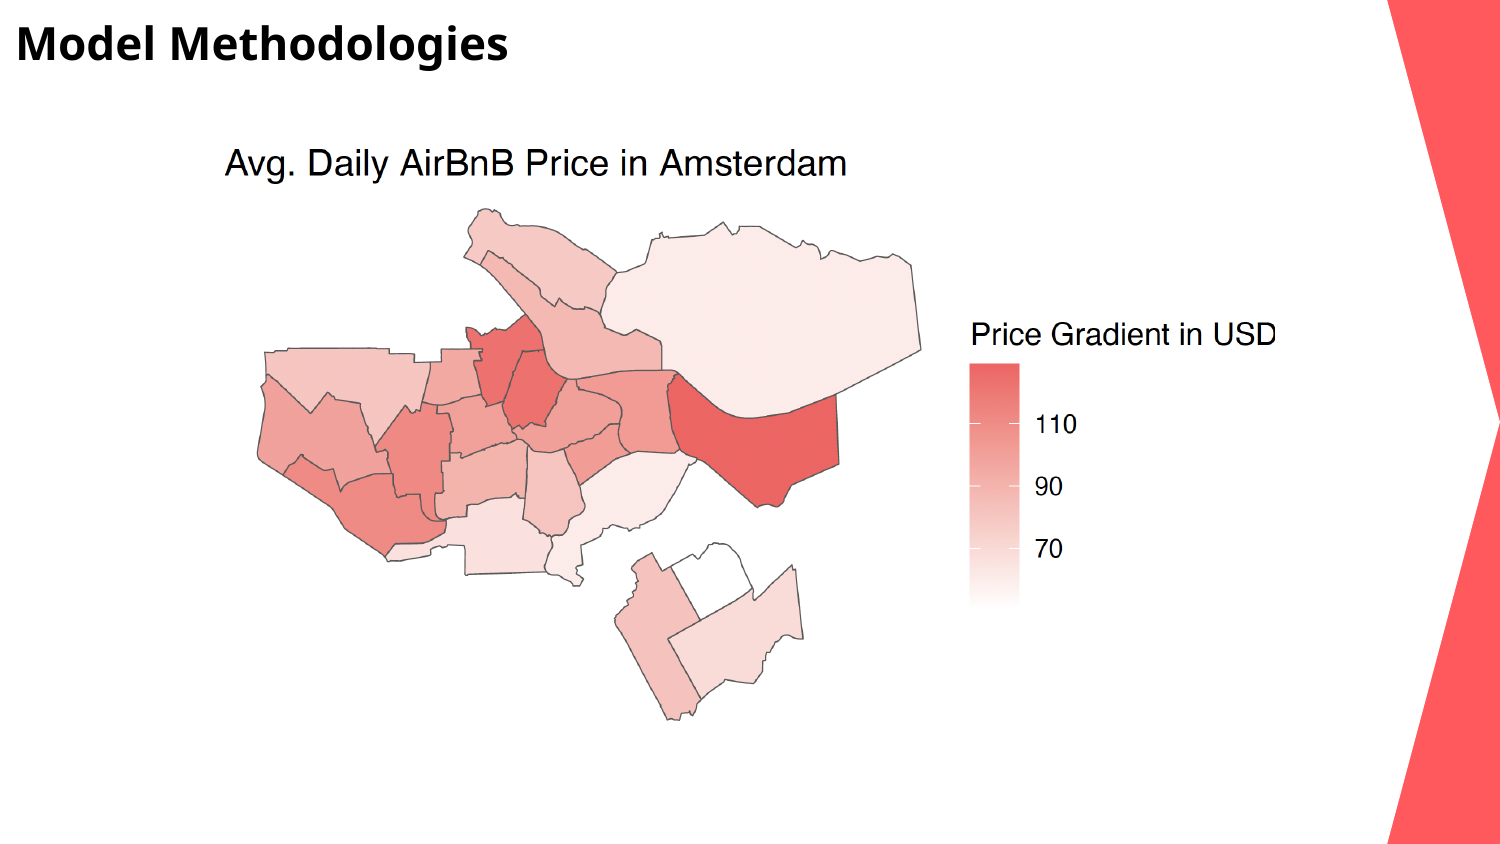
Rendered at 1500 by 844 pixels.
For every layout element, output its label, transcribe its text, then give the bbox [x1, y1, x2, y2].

title Model Methodologies [0, 0, 737, 94]
picture [224, 121, 1276, 723]
